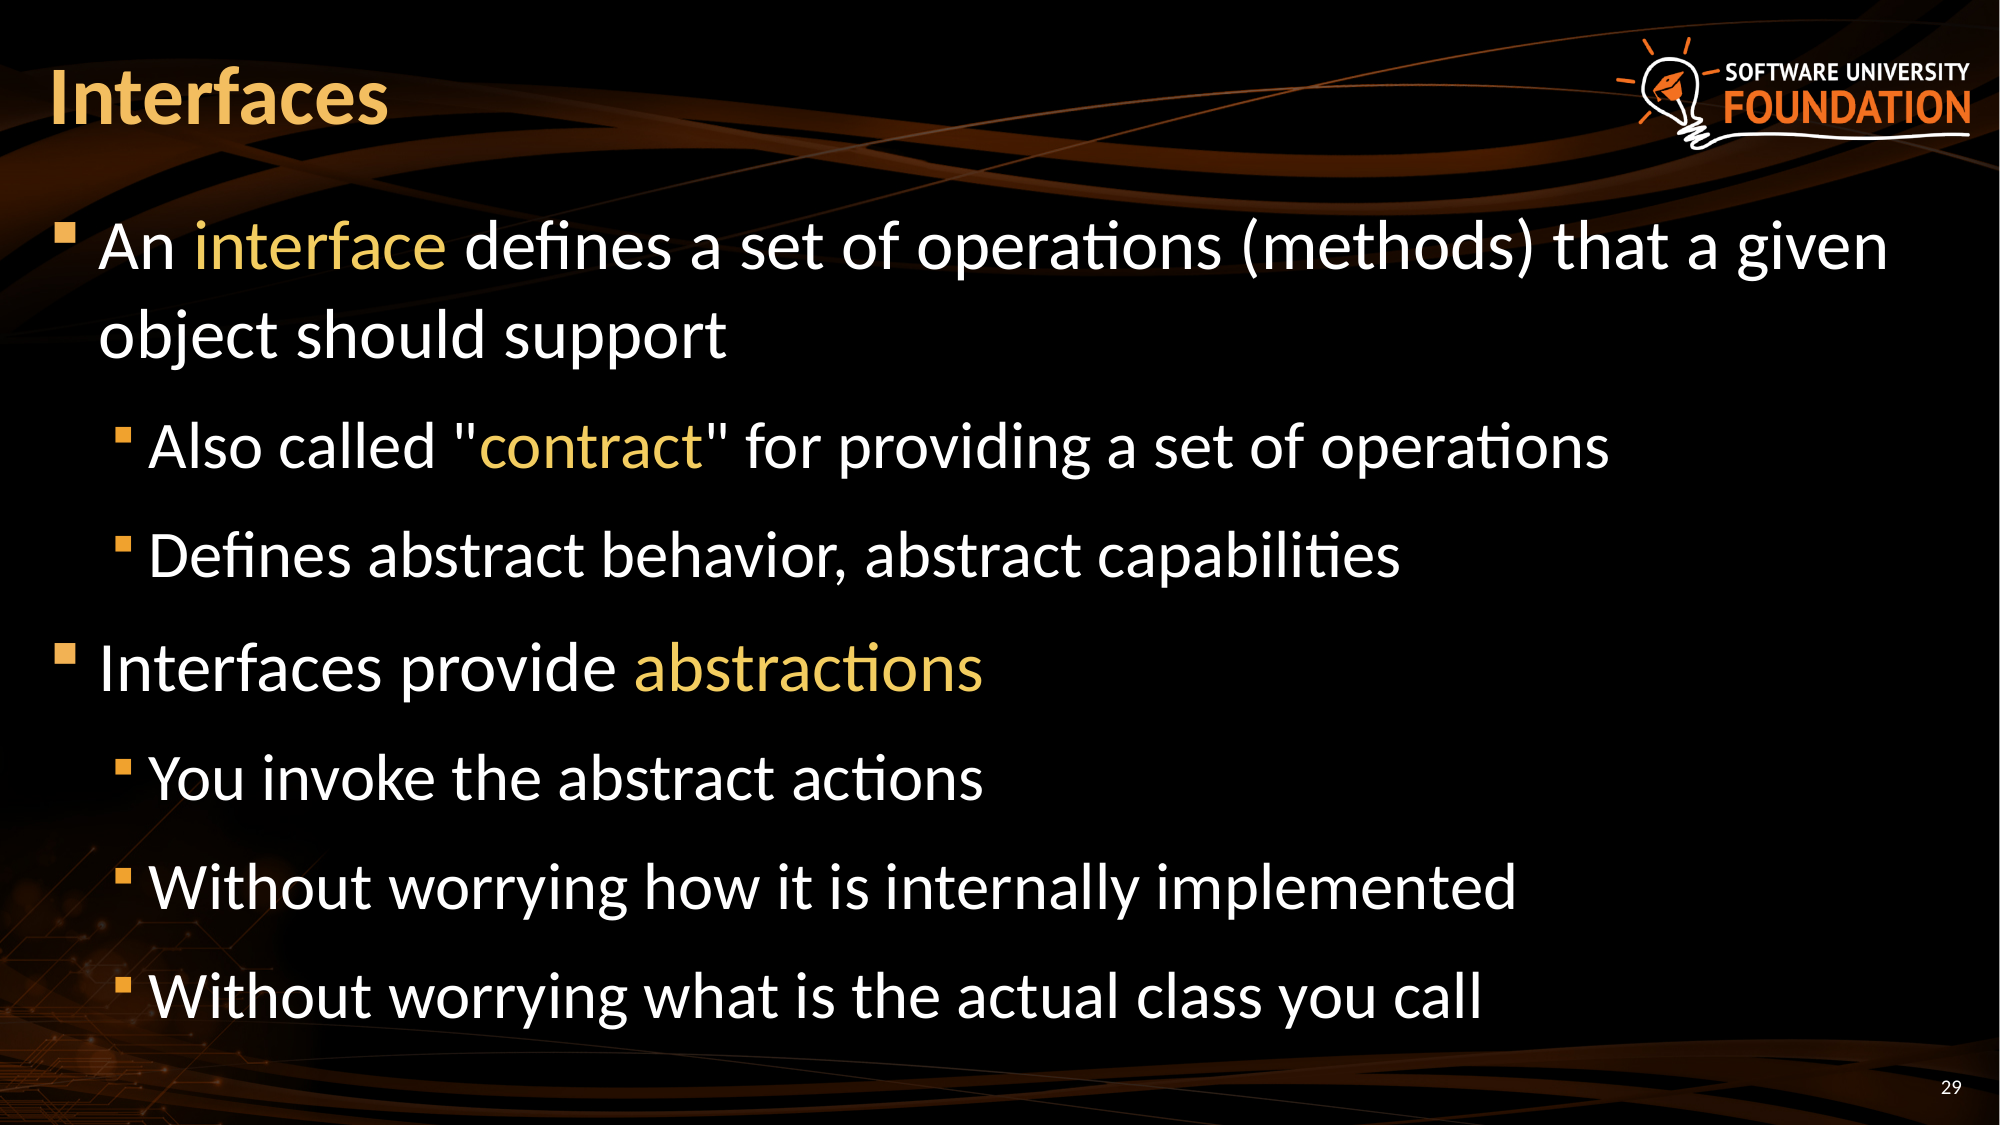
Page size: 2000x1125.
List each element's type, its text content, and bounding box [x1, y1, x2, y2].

picture [0, 0, 2000, 1125]
title Interfaces [30, 6, 1602, 189]
slide_number 29 [1897, 1070, 1968, 1103]
list An interface defines a set of operations (methods) that a given object should support Also called "contract" for providing a set of operations Defines abstract behavior, abstract capabilities Interfaces provide abstractions You invoke the abstract actions Without worrying how it is internally implemented Without worrying what is the actual class you call [31, 188, 1968, 1103]
